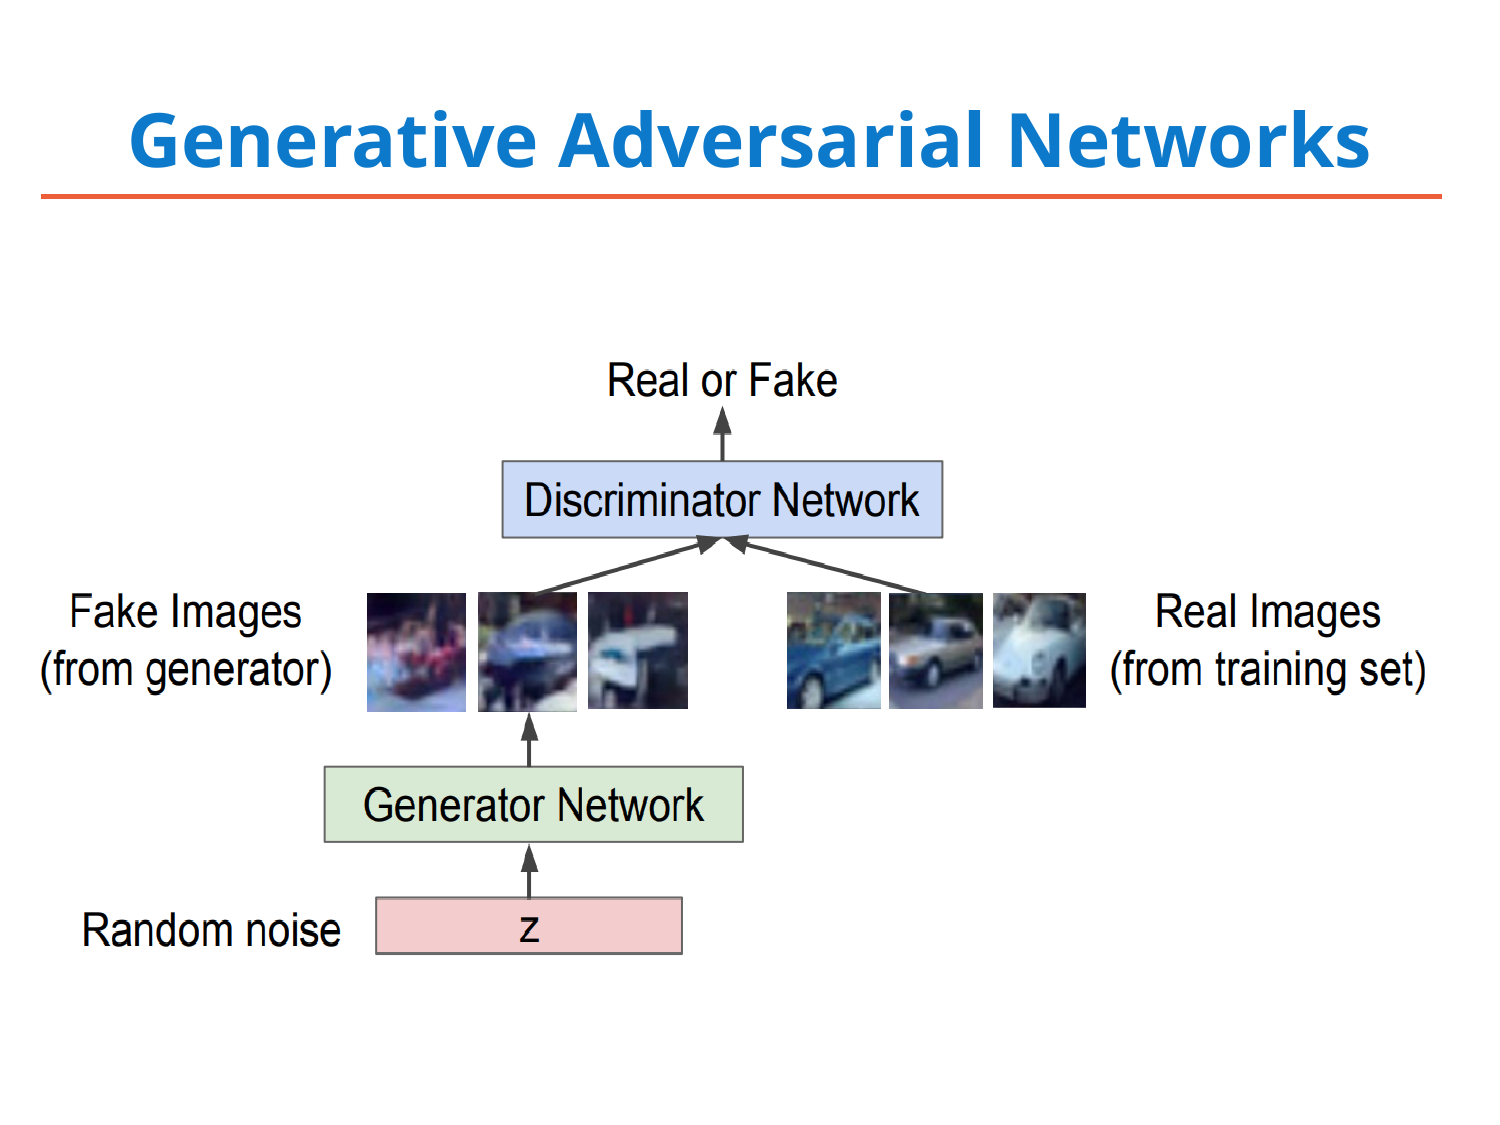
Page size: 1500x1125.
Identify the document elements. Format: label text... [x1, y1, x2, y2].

title Generative Adversarial Networks [41, 42, 1459, 198]
picture [0, 316, 1500, 1008]
